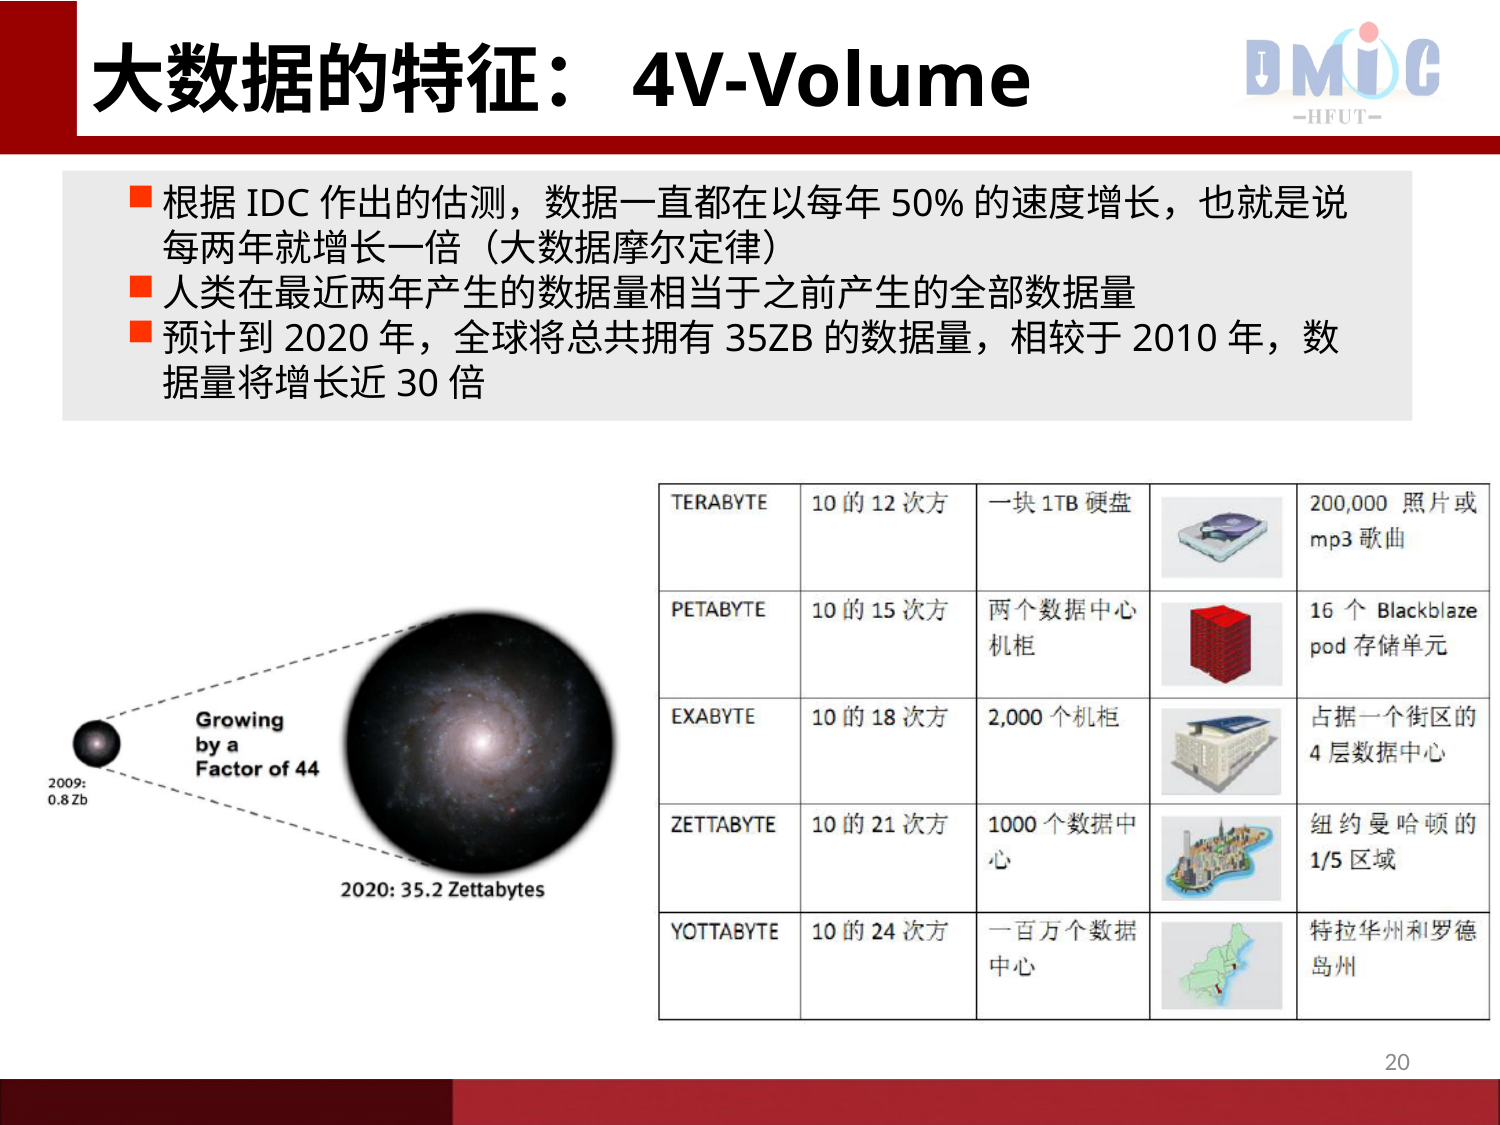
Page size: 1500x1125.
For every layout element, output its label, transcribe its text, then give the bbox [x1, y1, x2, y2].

text_box 根据IDC作出的估测，数据一直都在以每年50%的速度增长，也就是说每两年就增长一倍（大数据摩尔定律） 人类在最近两年产生的数据量相当于之前产生的全部数据量 预计到2020年，全球将总共拥有35ZB的数据量，相较于2010年，数据量将增长近30倍 [112, 172, 1388, 412]
picture [17, 471, 1500, 1036]
title 大数据的特征：4V-Volume [74, 20, 1426, 130]
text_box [1210, 21, 1472, 132]
picture [0, 1079, 1500, 1125]
text_box [62, 170, 1413, 421]
slide_number 20 [1074, 1043, 1425, 1091]
